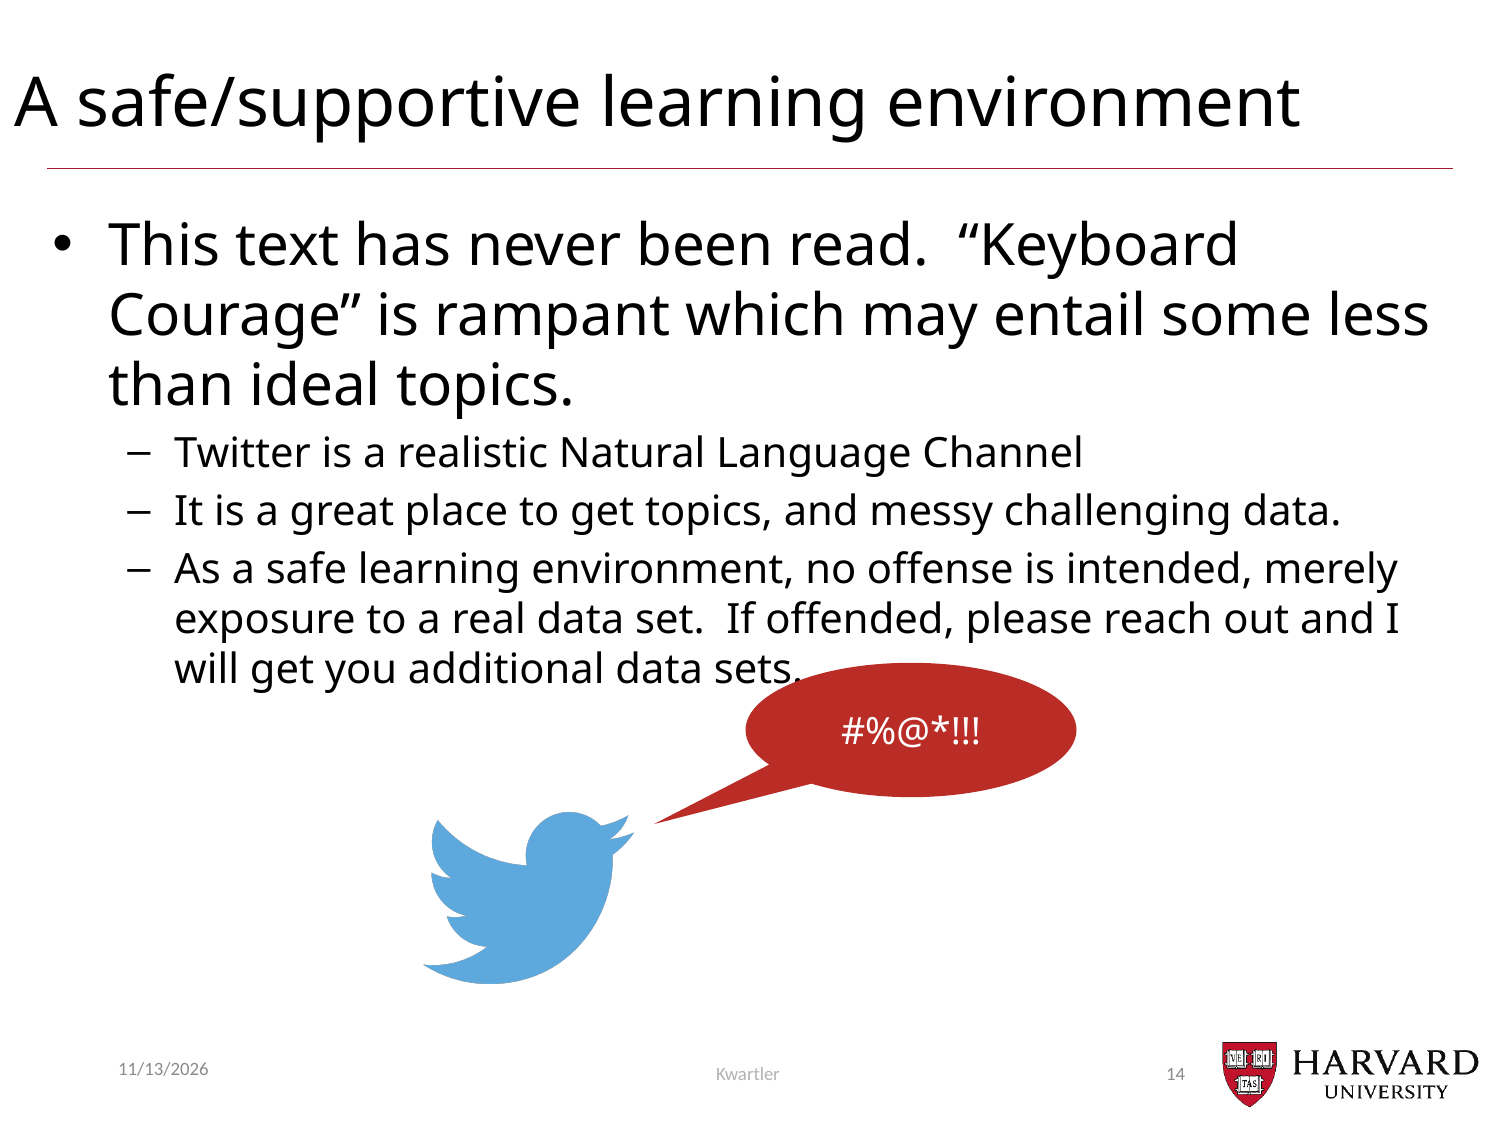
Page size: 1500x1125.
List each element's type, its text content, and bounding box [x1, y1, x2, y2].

slide_number 14 [1059, 1042, 1200, 1103]
picture [1200, 1024, 1500, 1125]
title A safe/supportive learning environment [0, 59, 1500, 157]
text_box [423, 662, 1077, 984]
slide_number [103, 1038, 441, 1098]
text_box This text has never been read. “Keyboard Courage” is rampant which may entail some less than ideal topics. Twitter is a realistic Natural Language Channel It is a great place to get topics, and messy challenging data. As a safe learning environment, no offense is intended, merely exposure to a real data set. If offended, please reach out and I will get you additional data sets. [37, 199, 1463, 1005]
footer Kwartler [496, 1042, 1004, 1103]
